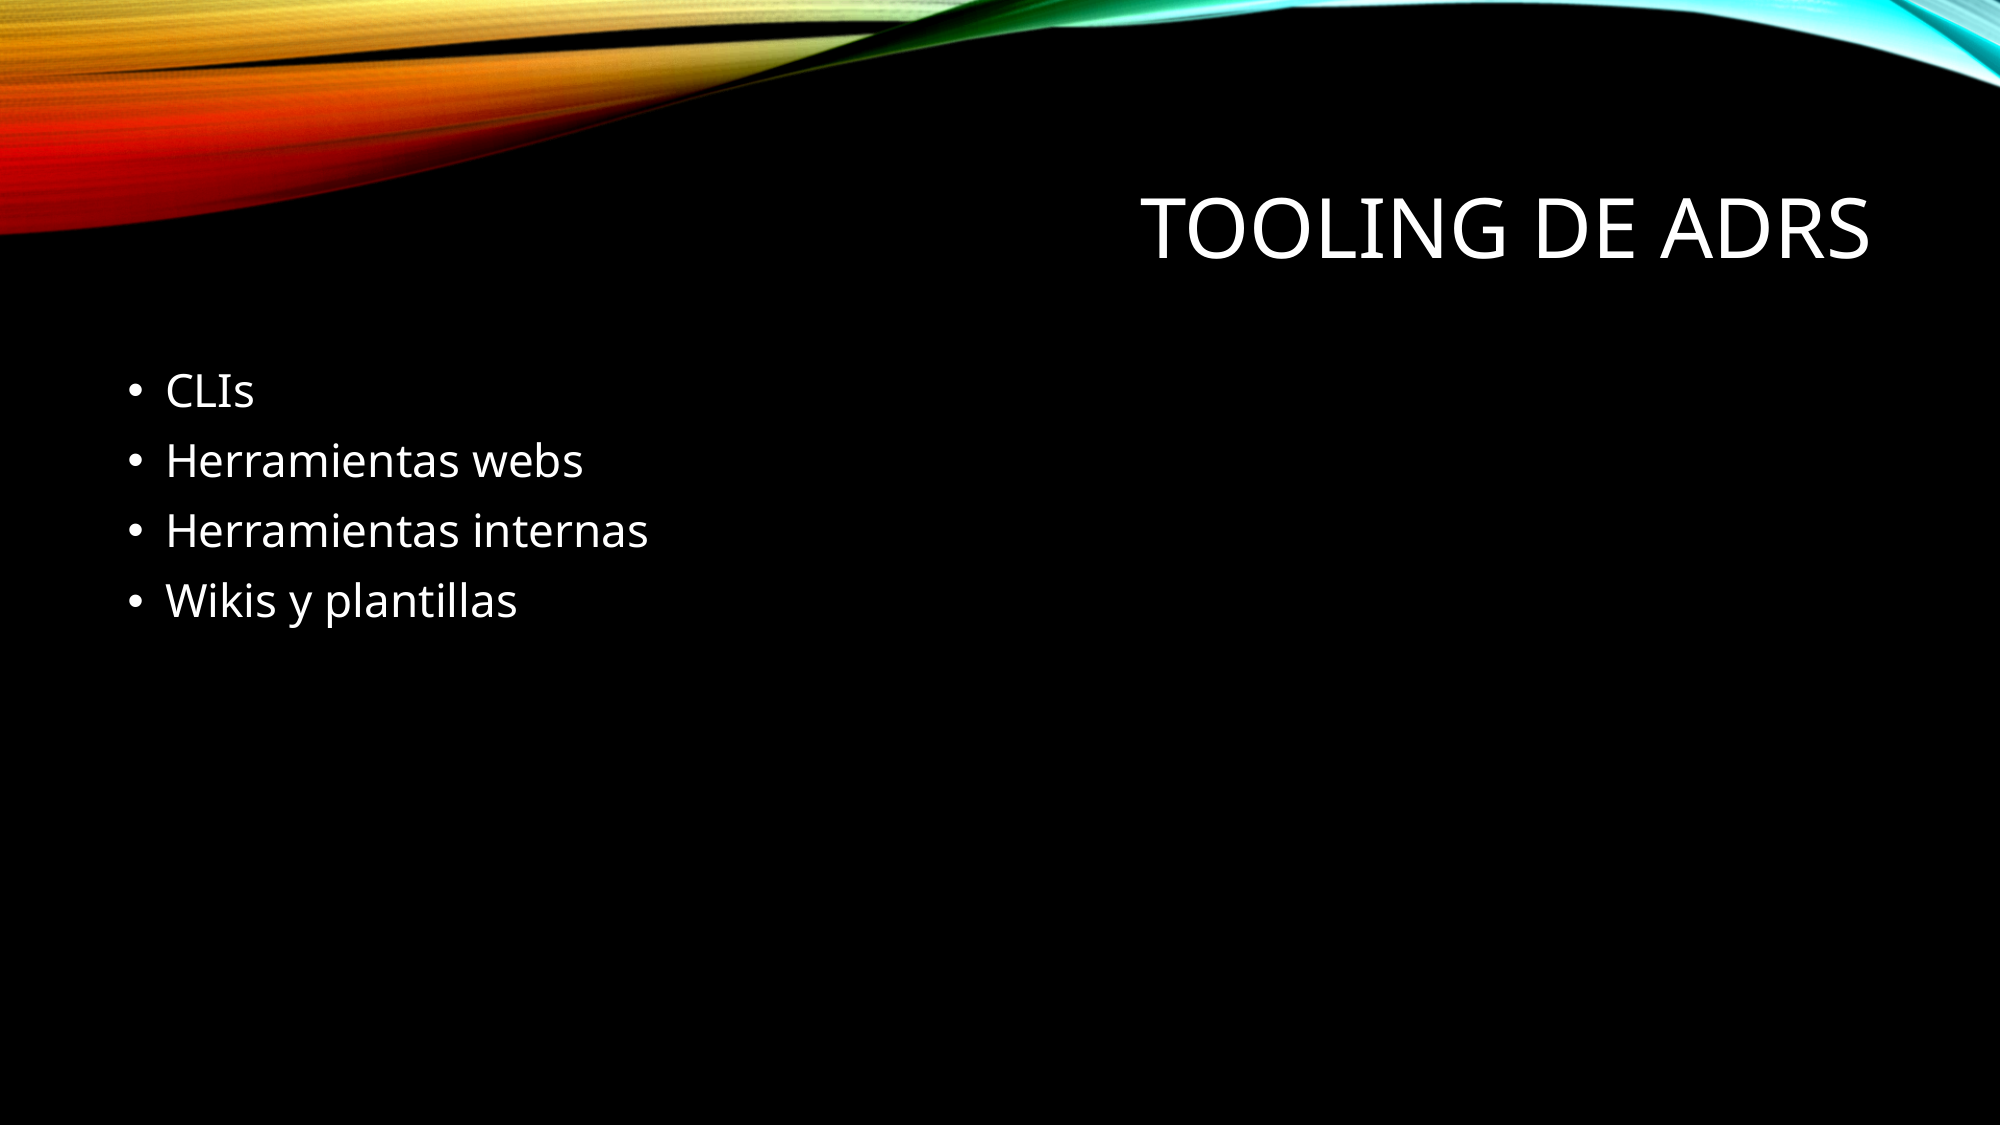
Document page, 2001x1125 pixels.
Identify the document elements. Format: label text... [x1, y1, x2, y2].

picture [0, 0, 2000, 237]
list CLIs Herramientas webs Herramientas internas Wikis y plantillas [112, 360, 1888, 1021]
title Tooling de ADRs [474, 125, 1888, 338]
